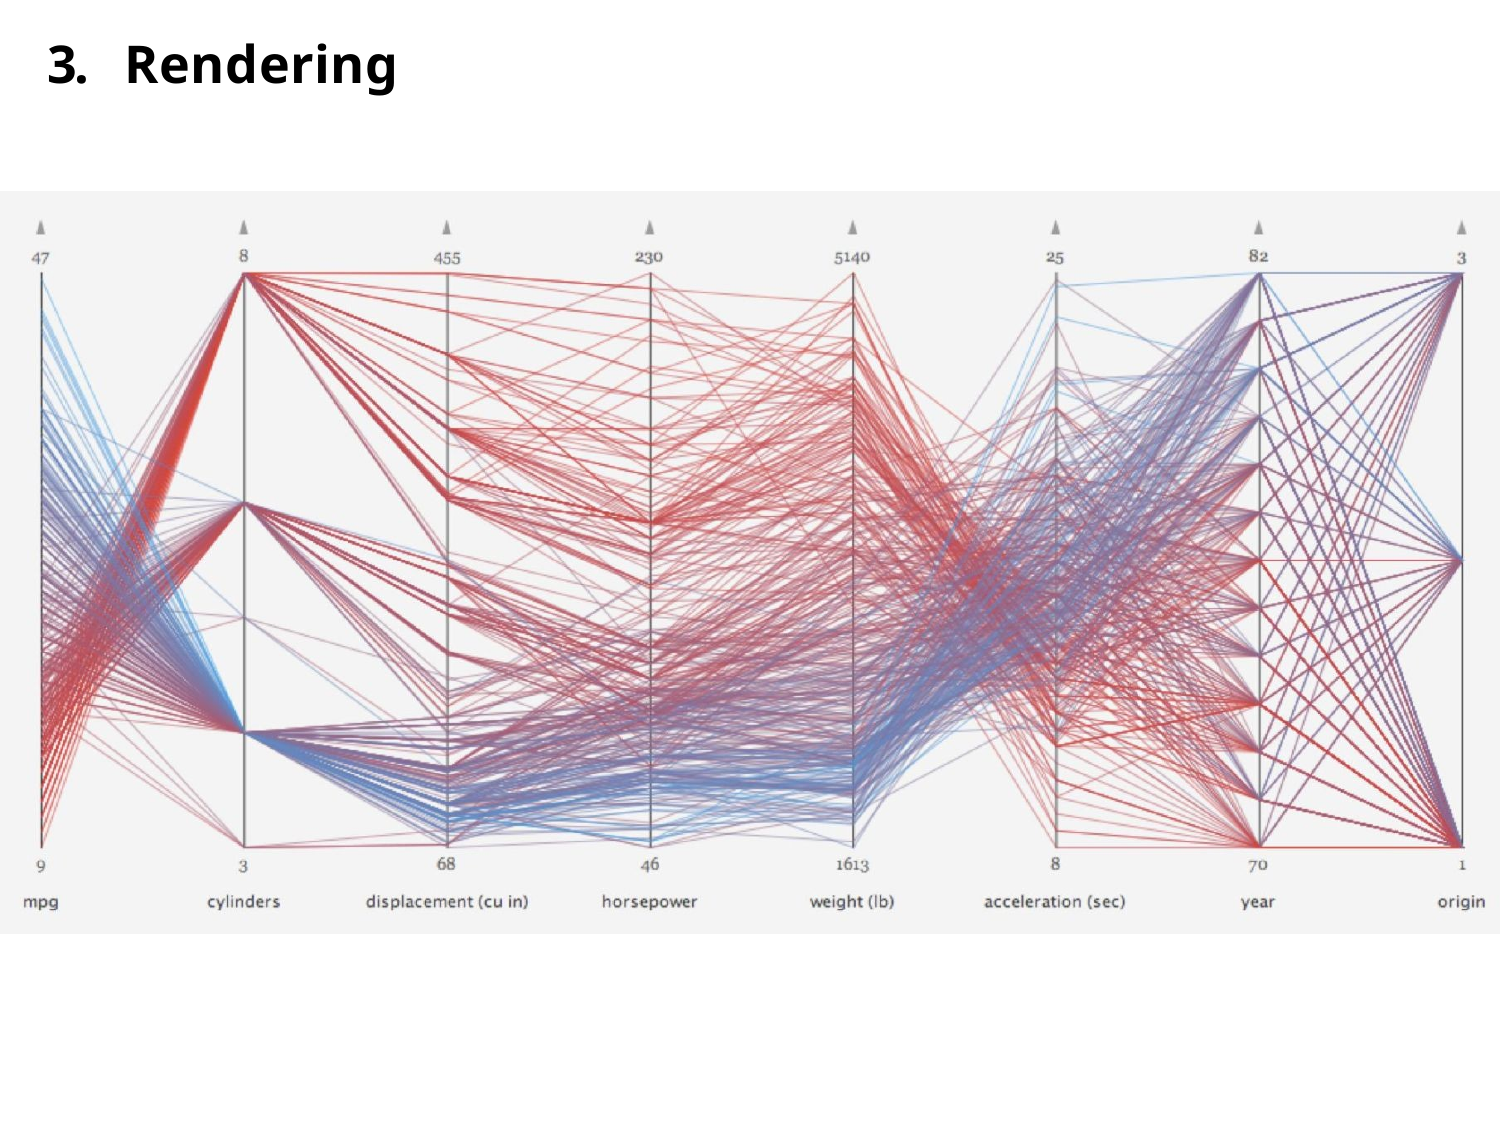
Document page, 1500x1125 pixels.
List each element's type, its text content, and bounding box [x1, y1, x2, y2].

title 3. Rendering [45, 29, 402, 190]
picture [0, 191, 1500, 934]
